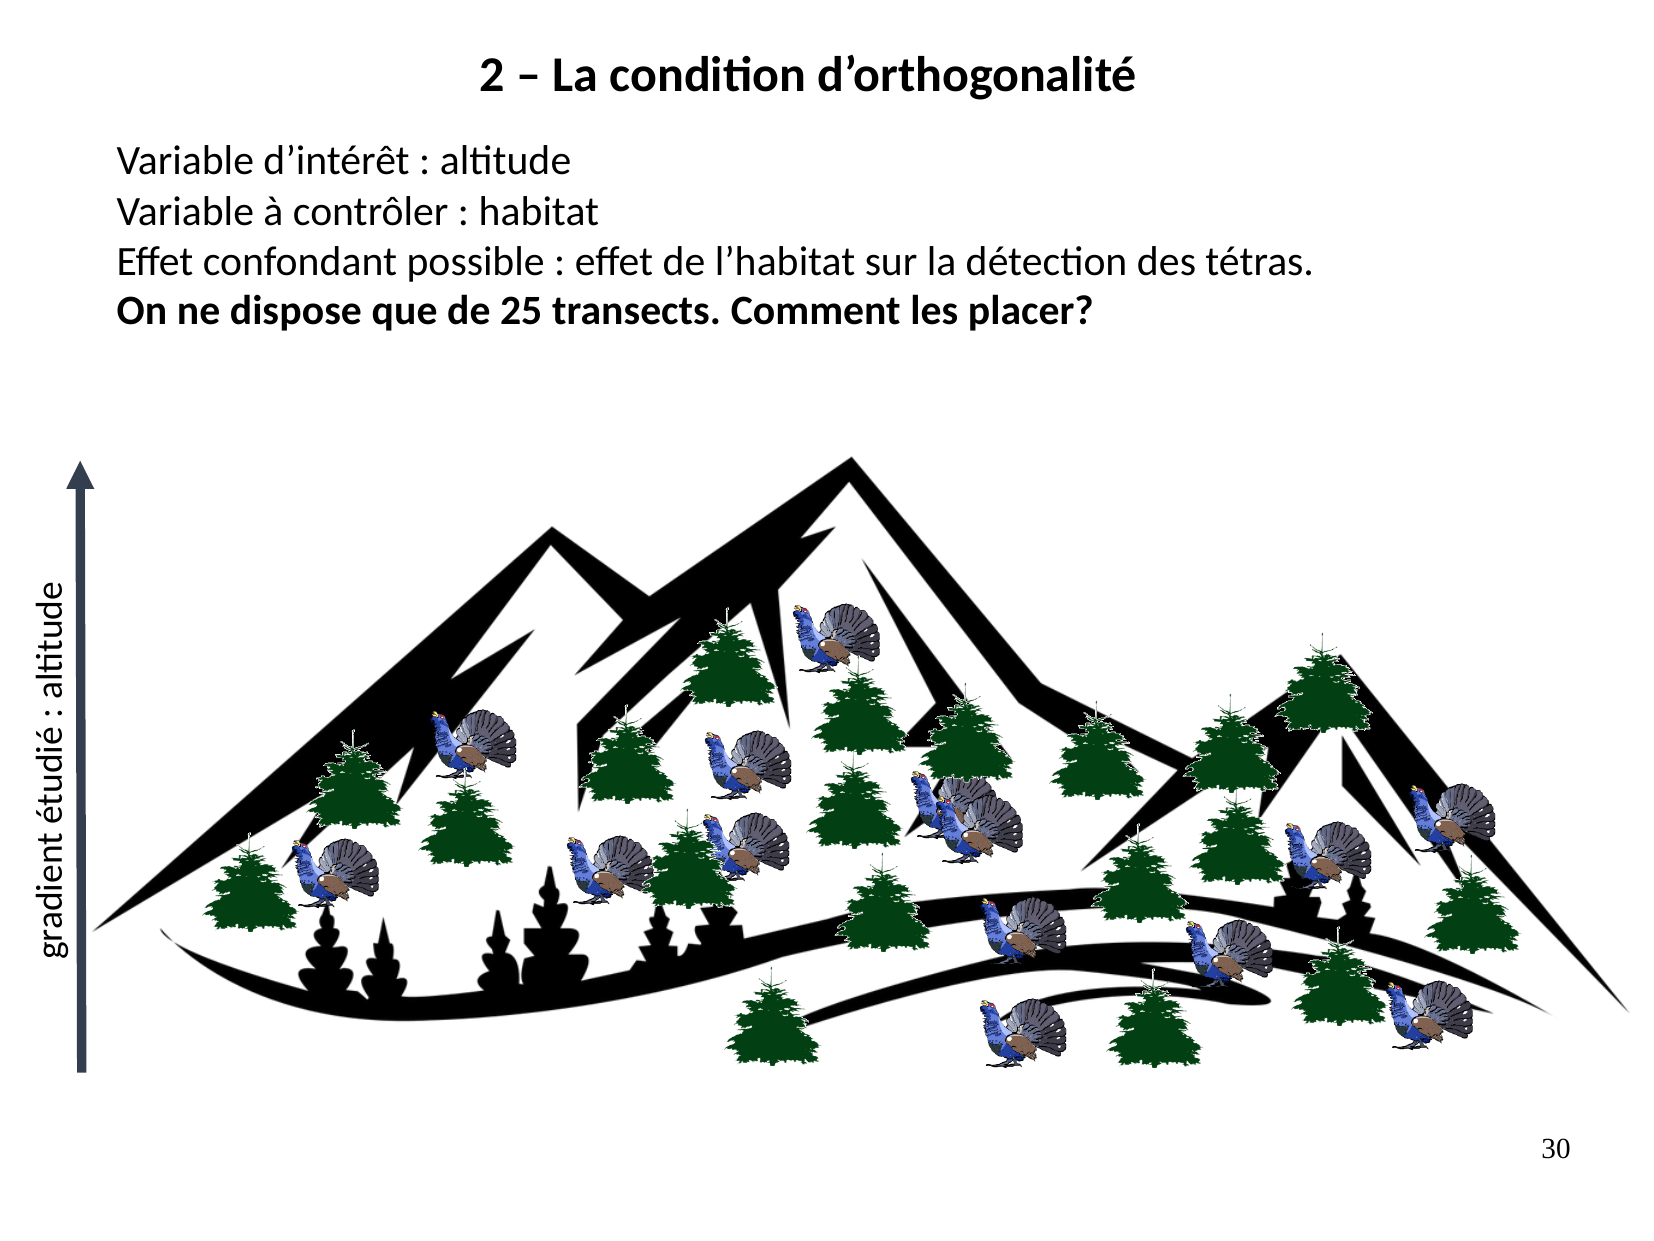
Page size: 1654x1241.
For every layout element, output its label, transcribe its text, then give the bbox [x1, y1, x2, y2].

slide_number 30 [1185, 1133, 1571, 1216]
text_box 2 – La condition d’orthogonalité [126, 34, 1491, 110]
picture [92, 363, 1630, 1133]
text_box gradient étudié : altitude [16, 467, 77, 975]
text_box Variable d’intérêt : altitude Variable à contrôler : habitat Effet confondant possible : effet de l’habitat sur la détection des tétras. On ne dispose que de 25 transects. Comment les placer? [101, 125, 1589, 363]
